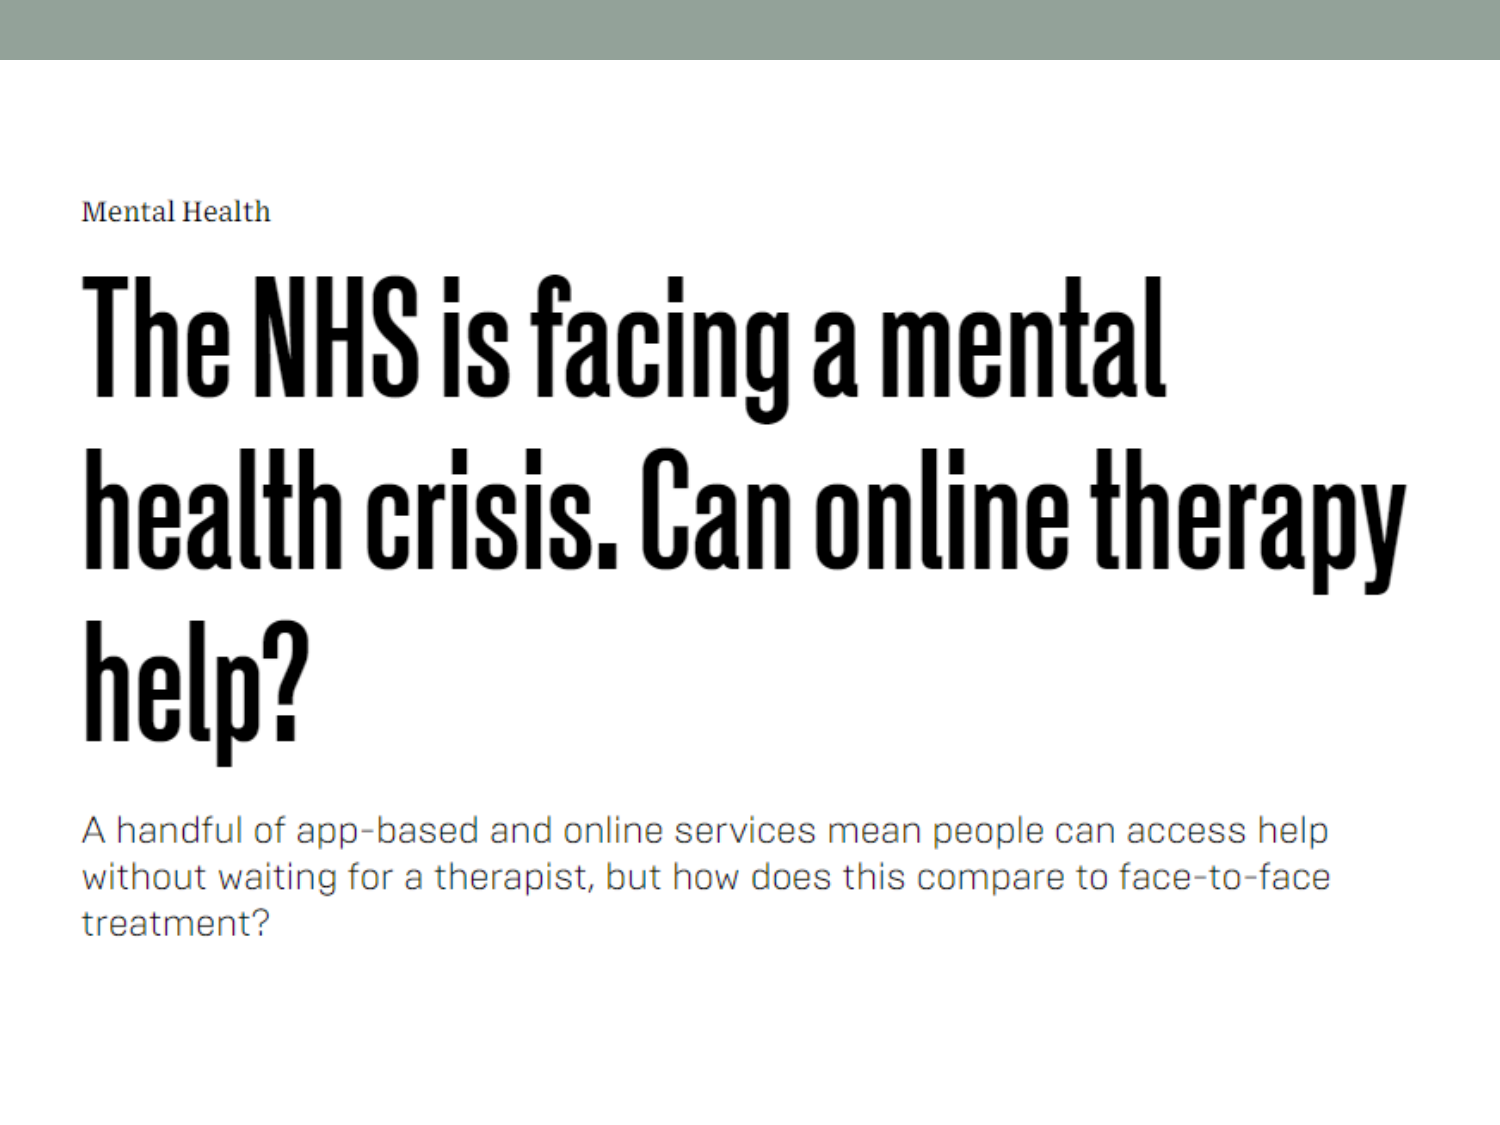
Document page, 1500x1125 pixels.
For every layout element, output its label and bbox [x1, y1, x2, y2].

picture [35, 158, 1465, 967]
